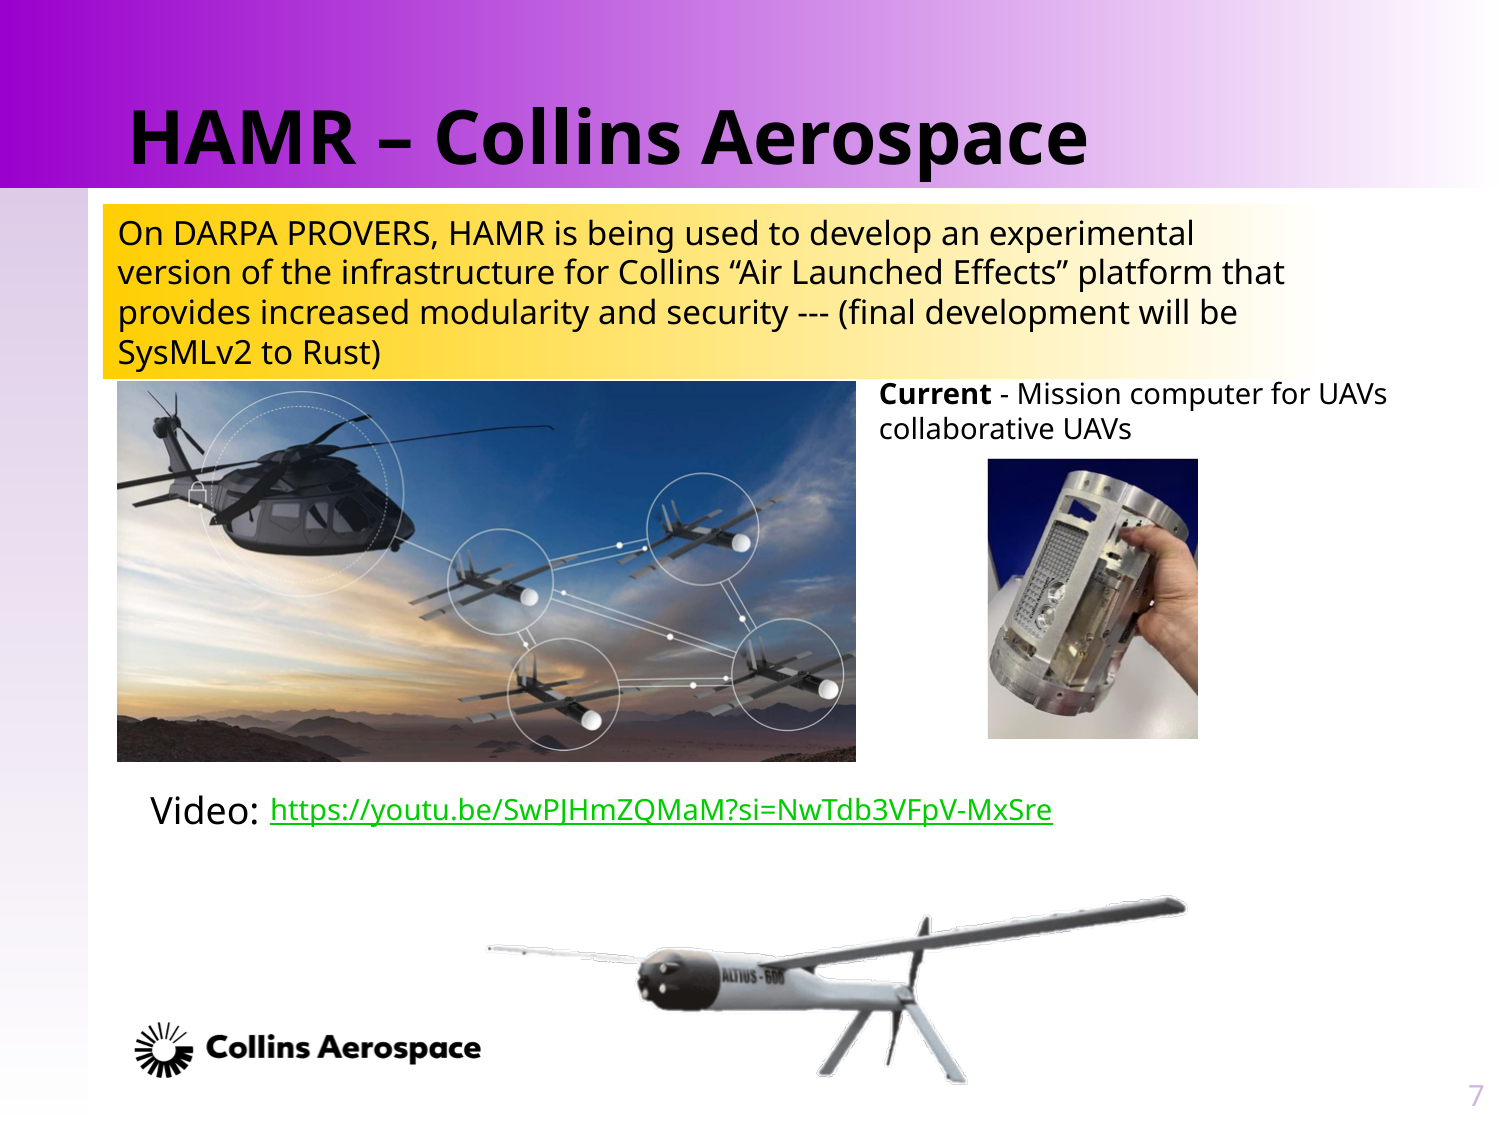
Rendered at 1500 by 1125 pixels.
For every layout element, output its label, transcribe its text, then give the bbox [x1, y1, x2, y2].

picture [987, 458, 1198, 739]
text_box Video: [135, 779, 275, 839]
slide_number 7 [1424, 1049, 1500, 1125]
text_box On DARPA PROVERS, HAMR is being used to develop an experimental version of the infrastructure for Collins “Air Launched Effects” platform that provides increased modularity and security --- (final development will be SysMLv2 to Rust) [102, 204, 1328, 379]
picture [117, 381, 856, 762]
text_box https://youtu.be/SwPJHmZQMaM?si=NwTdb3VFpV-MxSre [275, 784, 1068, 839]
title HAMR – Collins Aerospace [112, 0, 1451, 188]
picture [122, 874, 1198, 1102]
text_box Current - Mission computer for UAVs collaborative UAVs [864, 368, 1500, 453]
